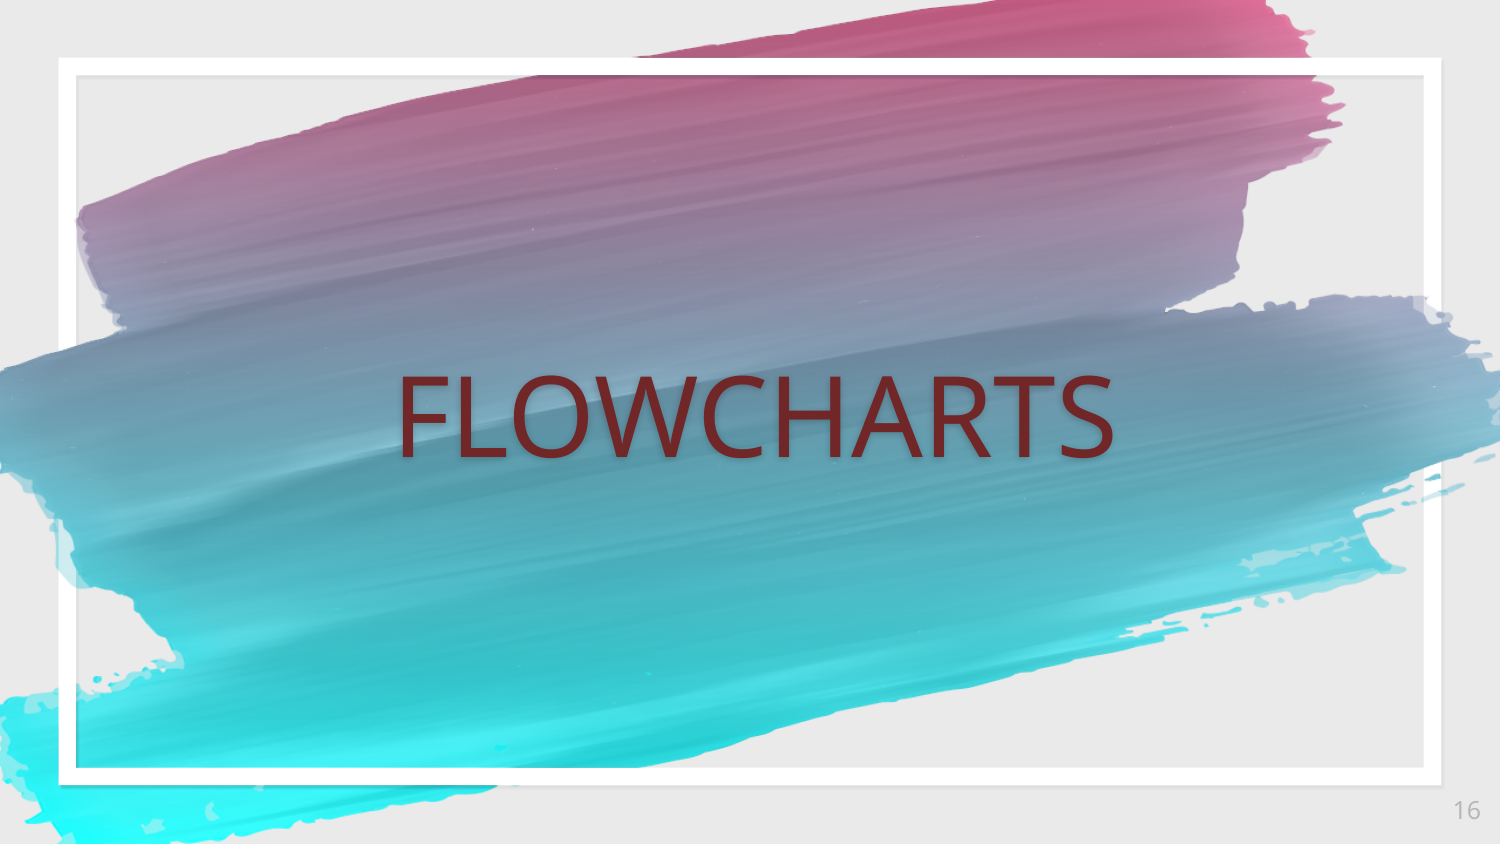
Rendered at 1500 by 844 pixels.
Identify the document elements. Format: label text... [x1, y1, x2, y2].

picture [0, 0, 1500, 844]
slide_number 16 [1391, 779, 1482, 844]
title FLOWCHARTS [246, 317, 1265, 508]
